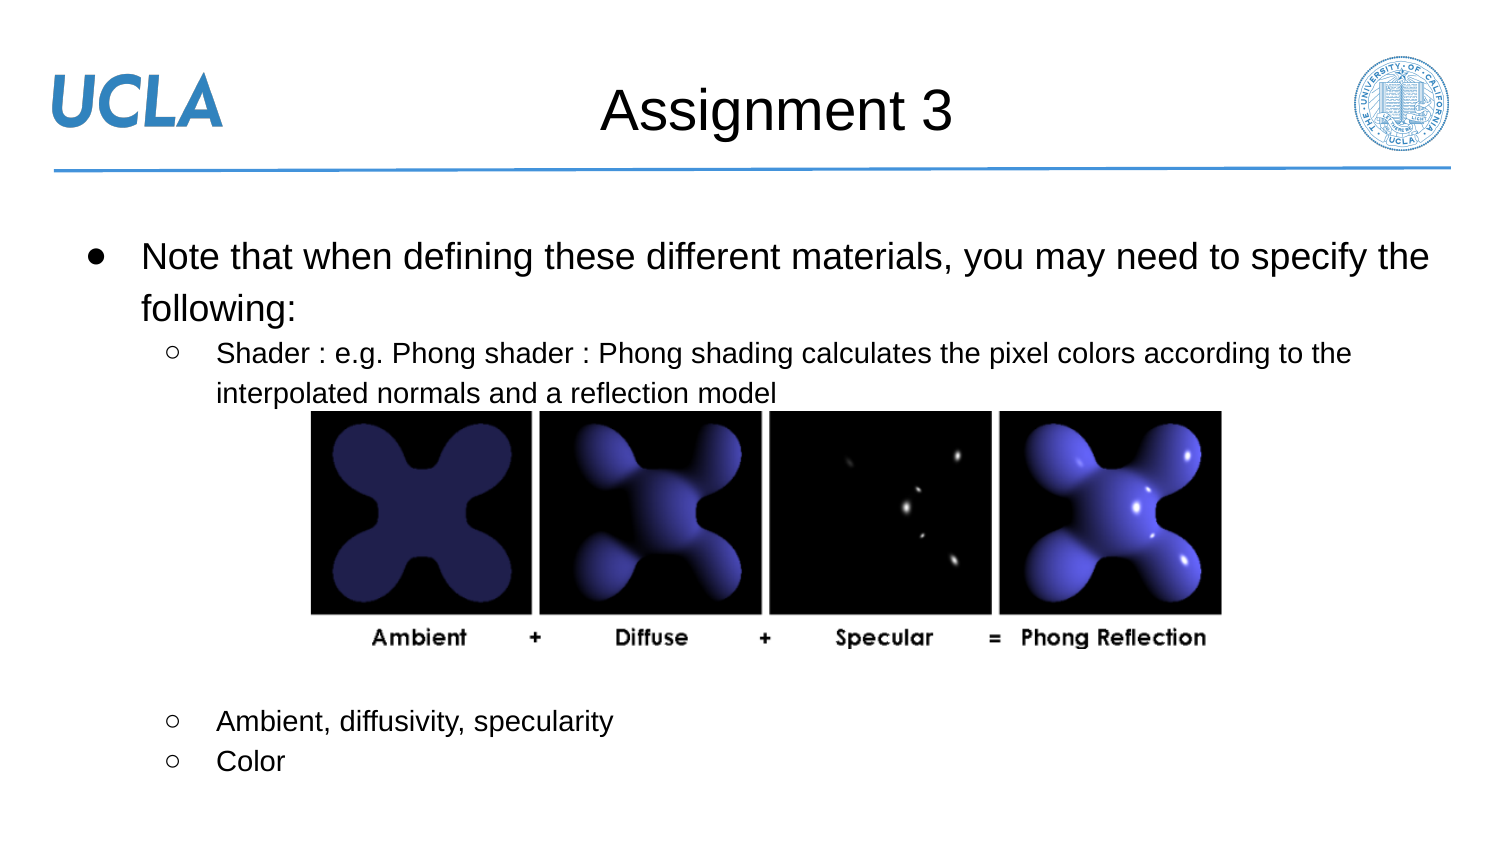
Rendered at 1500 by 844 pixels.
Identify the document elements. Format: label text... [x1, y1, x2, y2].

list Note that when defining these different materials, you may need to specify the following: Shader : e.g. Phong shader : Phong shading calculates the pixel colors according to the interpolated normals and a reflection model Ambient, diffusivity, specularity Color [51, 210, 1449, 802]
picture [1354, 56, 1450, 152]
title Assignment 3 [228, 56, 1327, 151]
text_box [53, 167, 1452, 171]
picture [50, 70, 224, 129]
picture [310, 411, 1225, 650]
